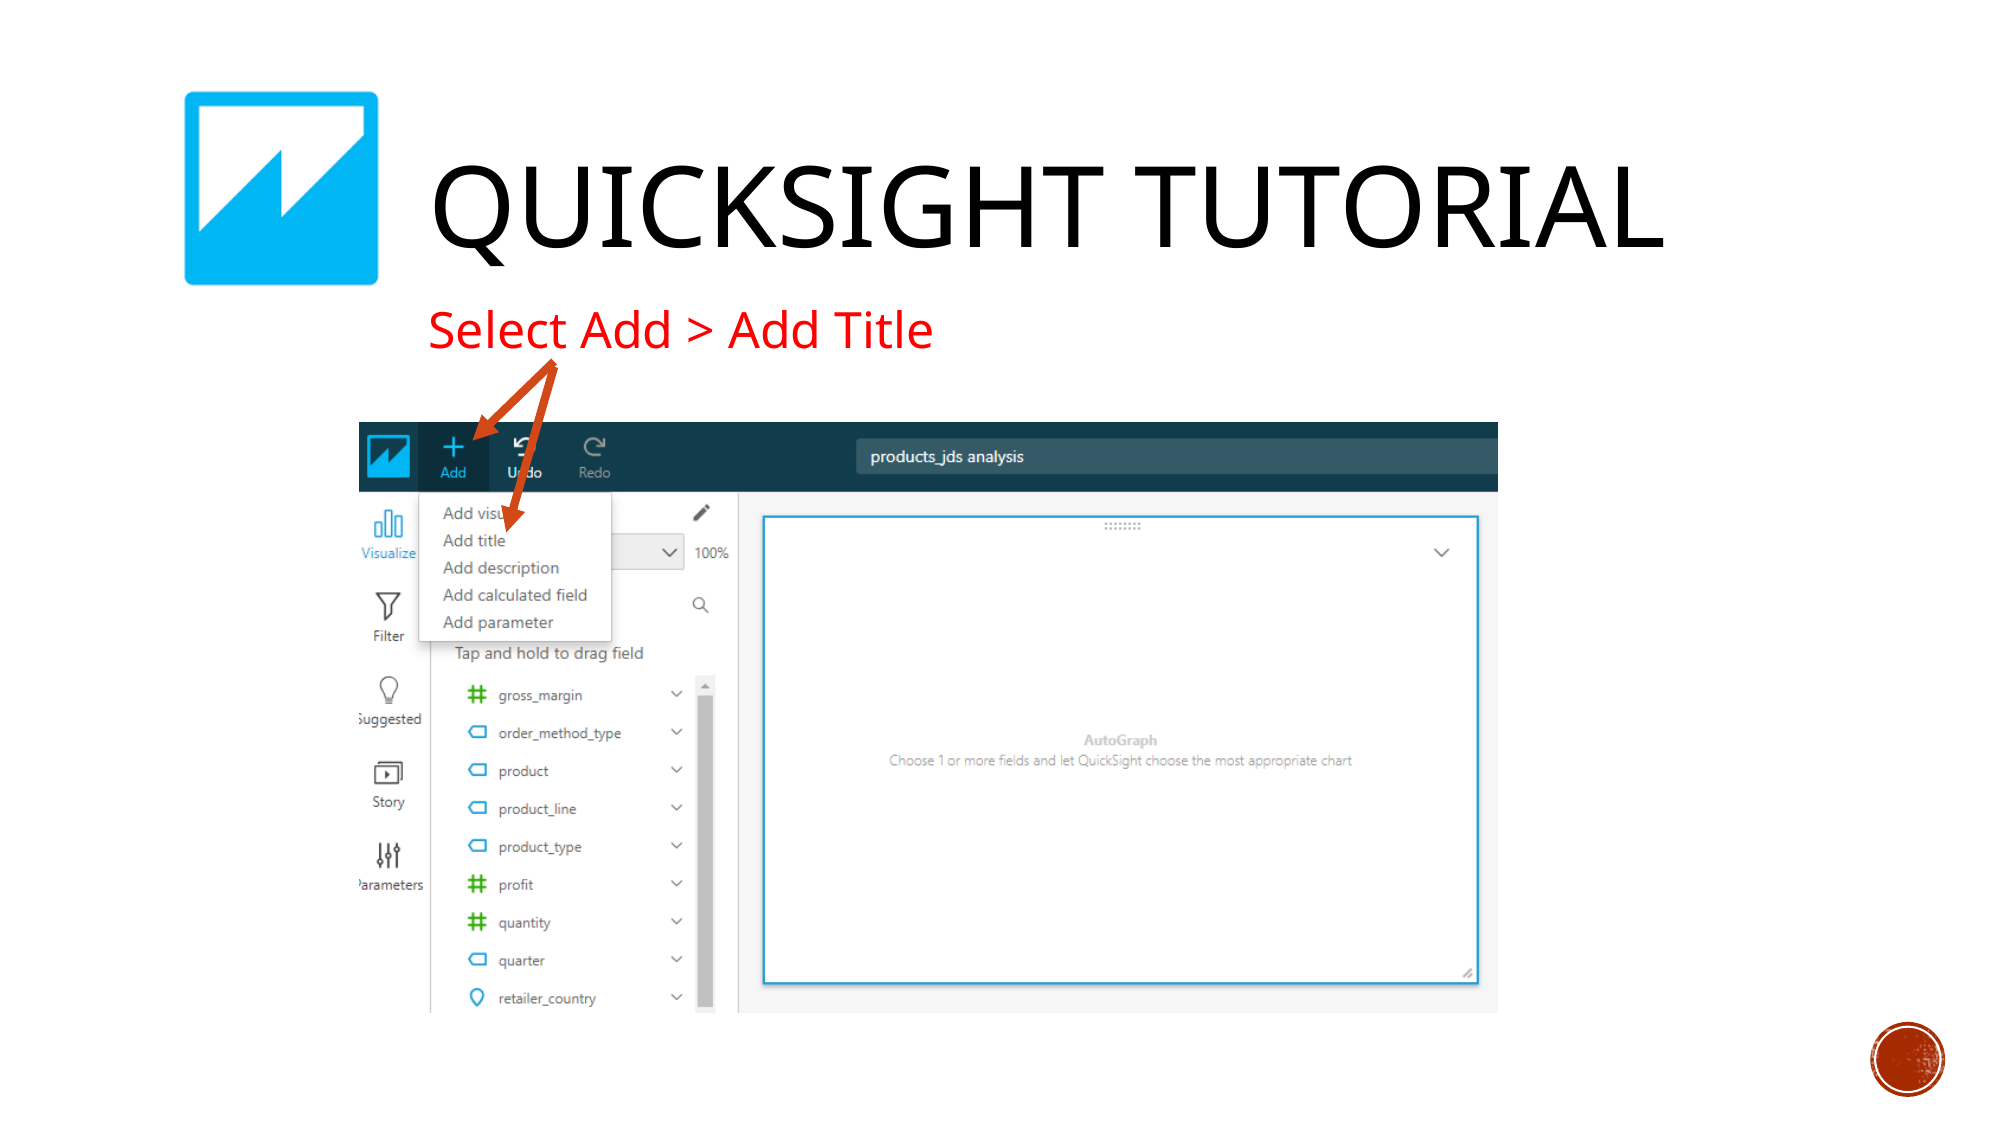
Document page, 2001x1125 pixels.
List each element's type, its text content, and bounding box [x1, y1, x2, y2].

picture [149, 56, 414, 321]
title QuickSight Tutorial [414, 79, 1826, 344]
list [363, 424, 1496, 1010]
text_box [507, 368, 553, 530]
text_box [473, 362, 553, 531]
text_box Select Add > Add Title [413, 291, 1352, 367]
